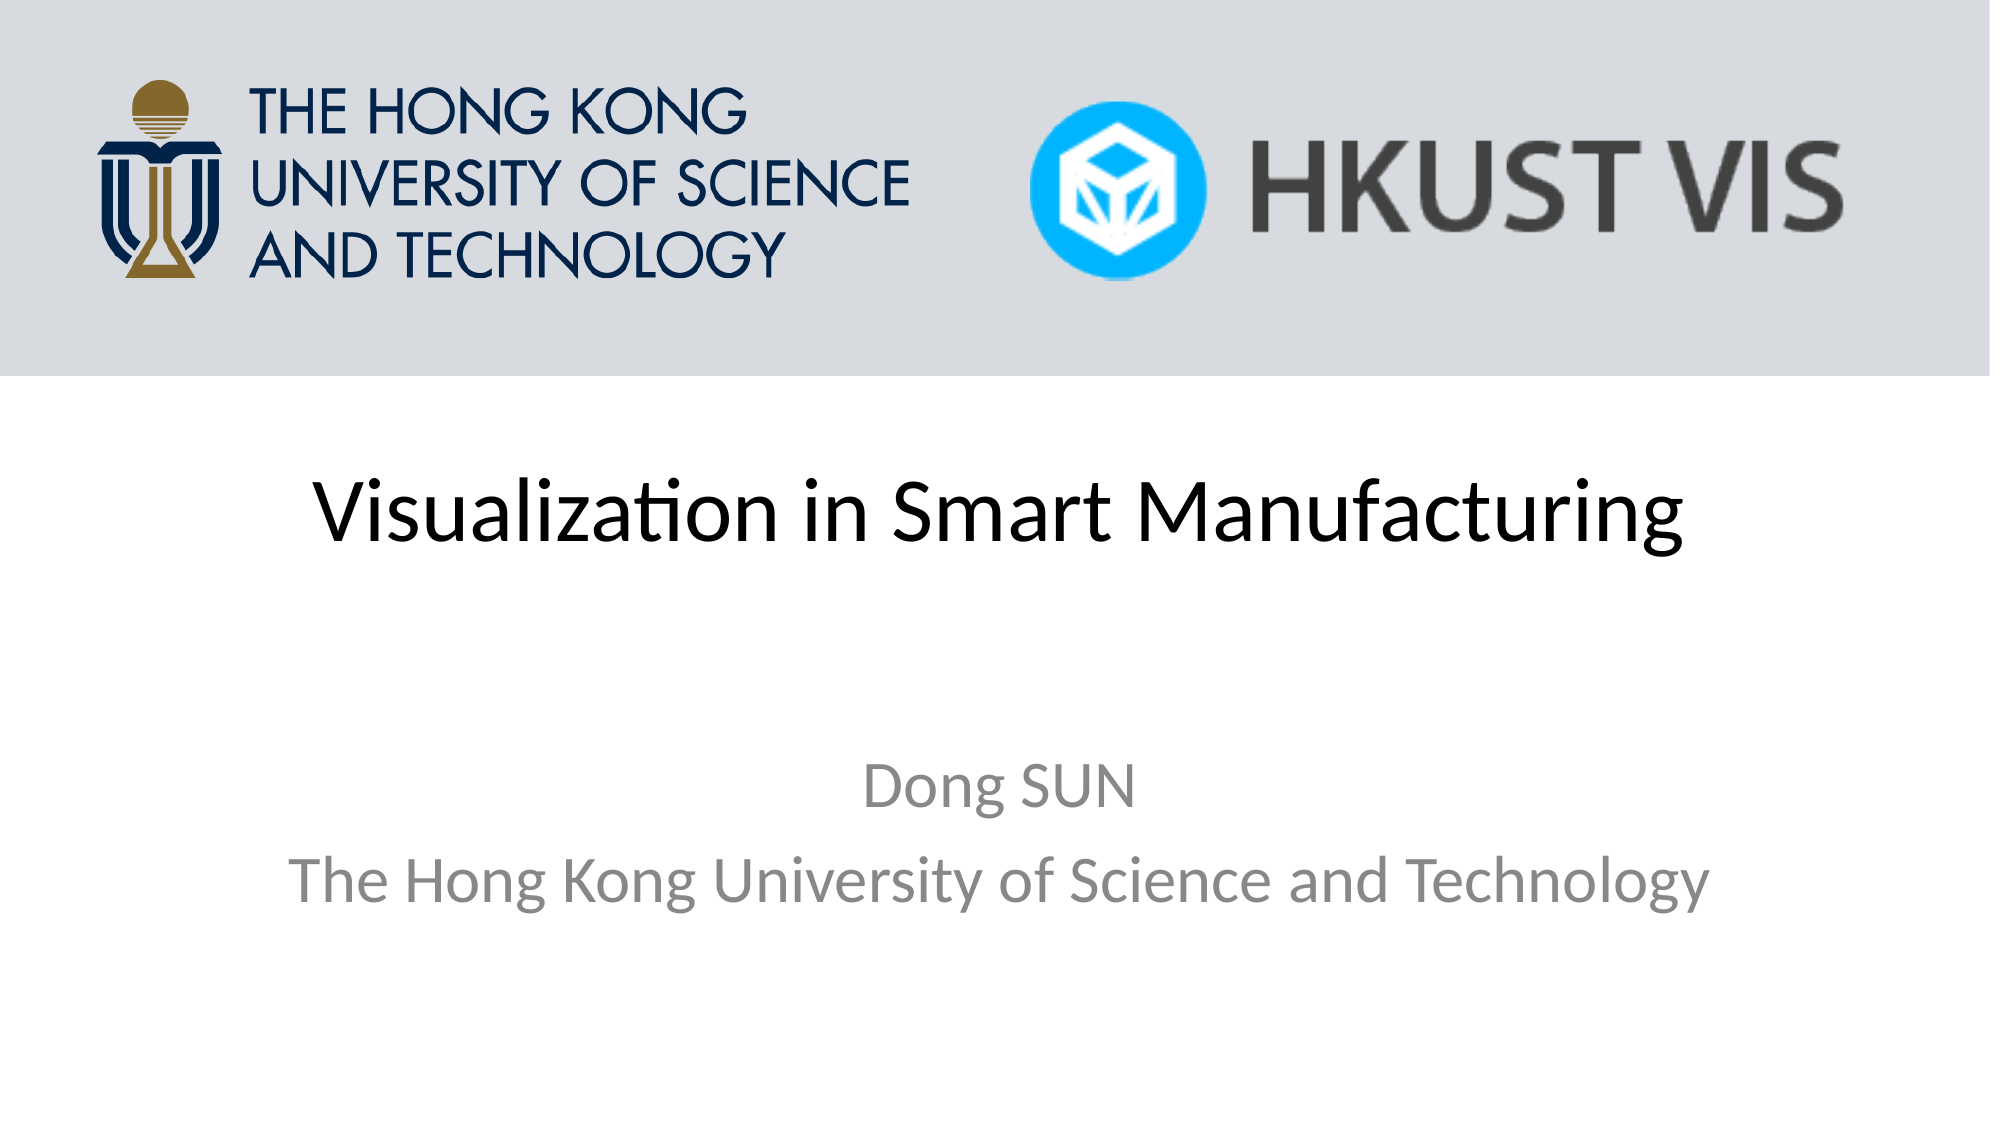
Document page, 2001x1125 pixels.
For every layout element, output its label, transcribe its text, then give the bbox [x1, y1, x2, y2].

subtitle Dong SUN The Hong Kong University of Science and Technology [275, 733, 1724, 996]
title Visualization in Smart Manufacturing [150, 429, 1850, 671]
picture [0, 0, 1990, 376]
